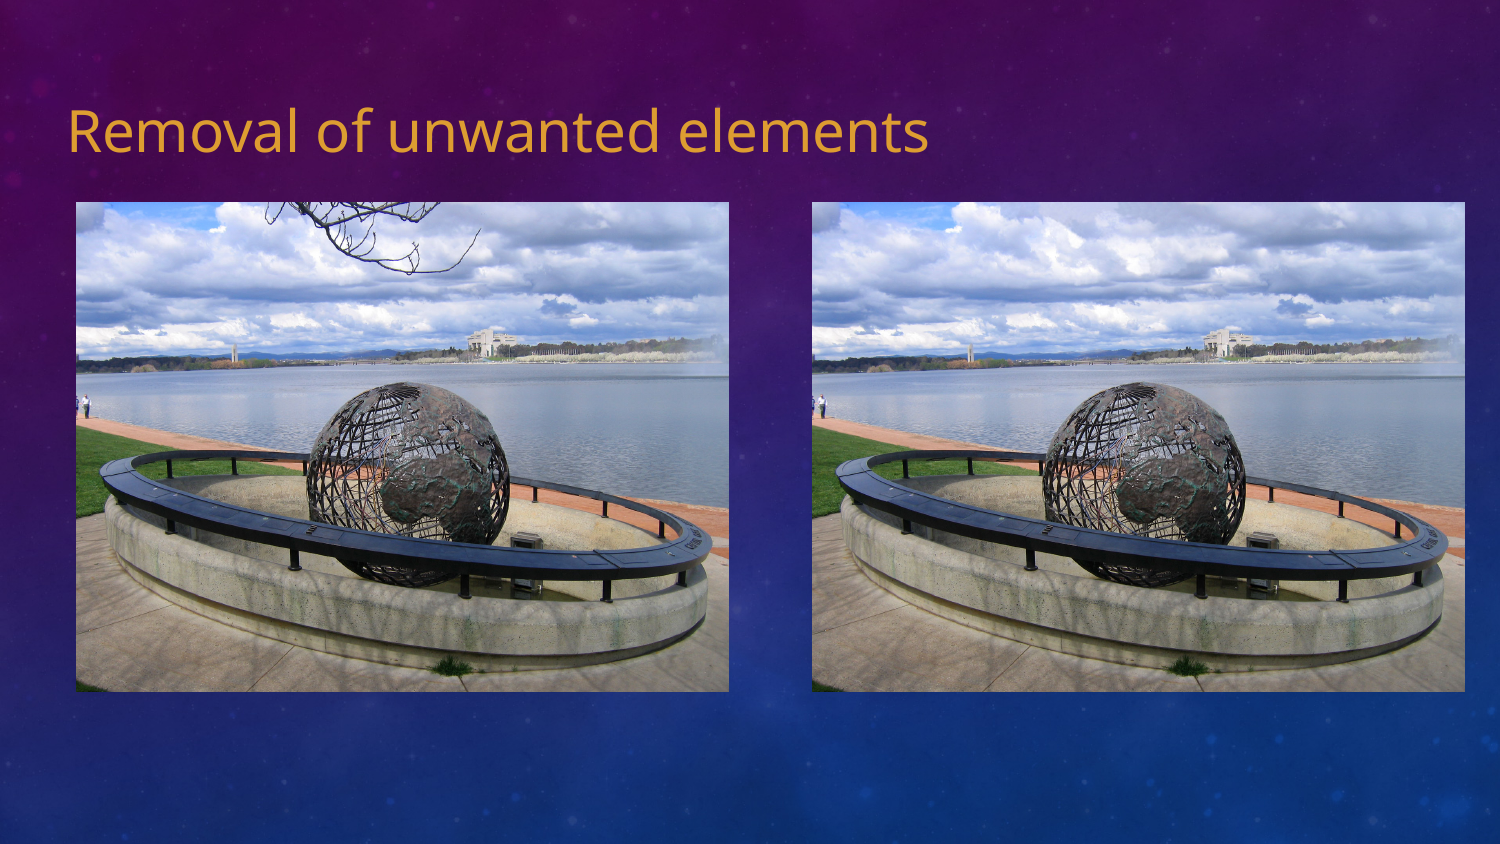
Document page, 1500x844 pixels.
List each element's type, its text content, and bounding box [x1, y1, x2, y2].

title Removal of unwanted elements [51, 37, 1449, 132]
picture [0, 0, 1500, 844]
